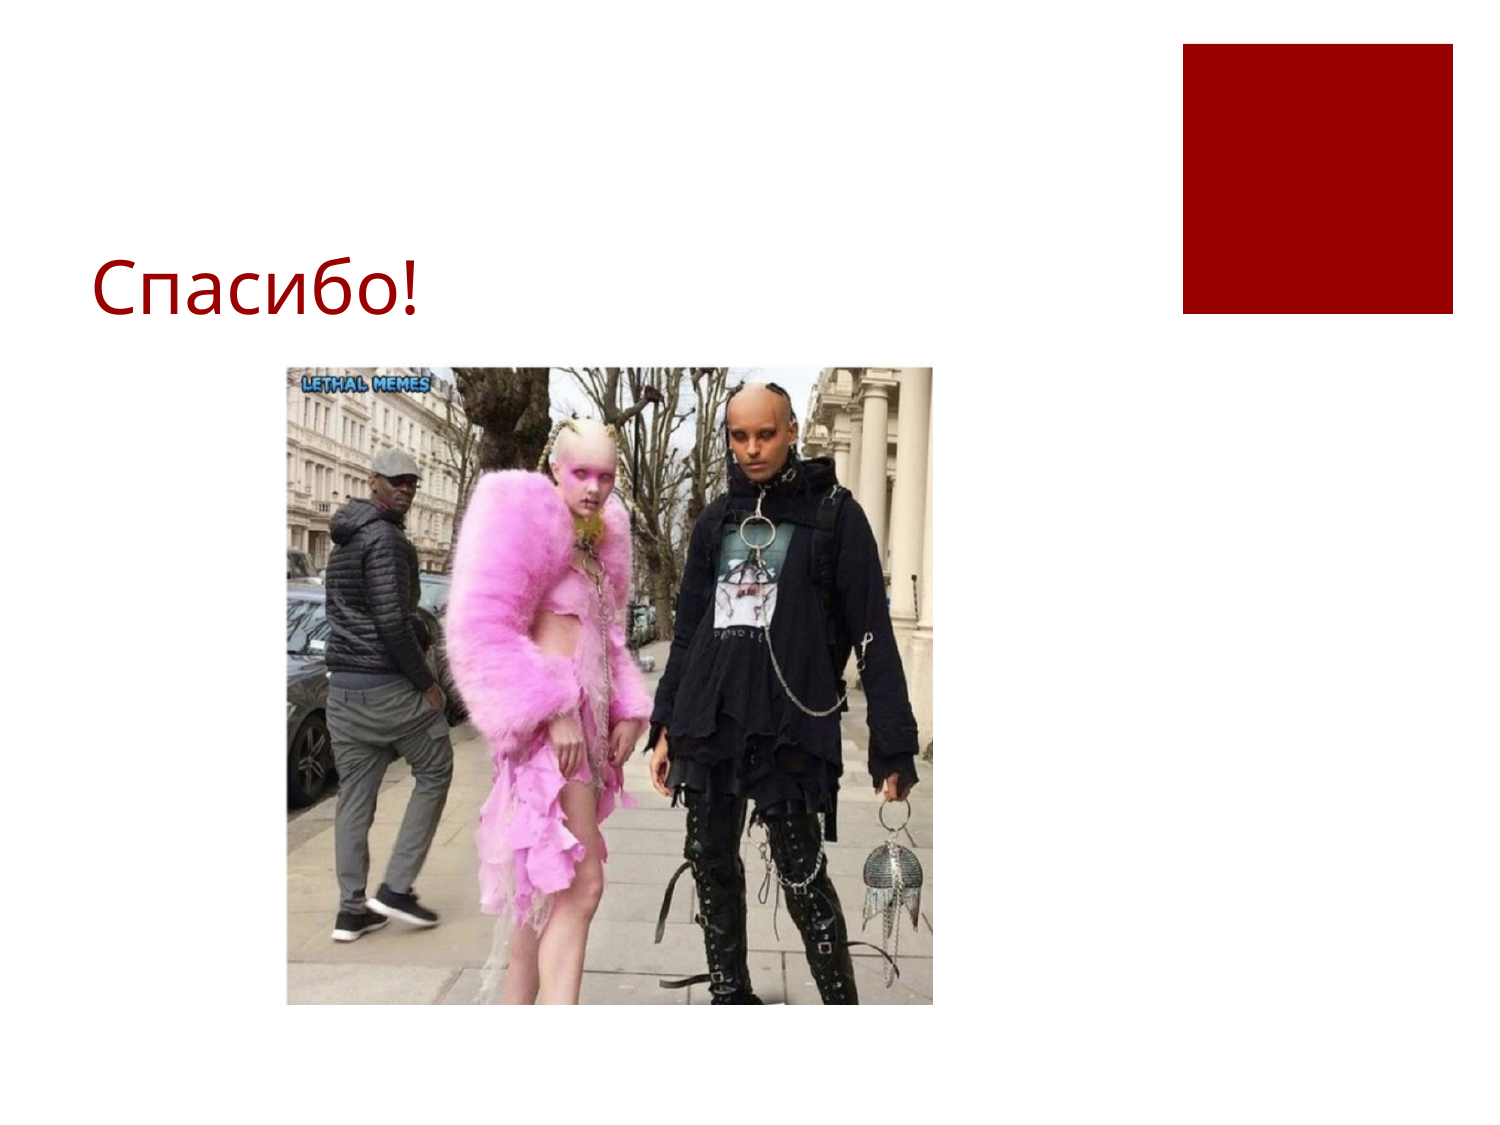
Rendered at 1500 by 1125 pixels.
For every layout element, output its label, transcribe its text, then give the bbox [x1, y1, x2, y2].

title Спасибо! [75, 149, 1143, 338]
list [284, 361, 934, 1006]
